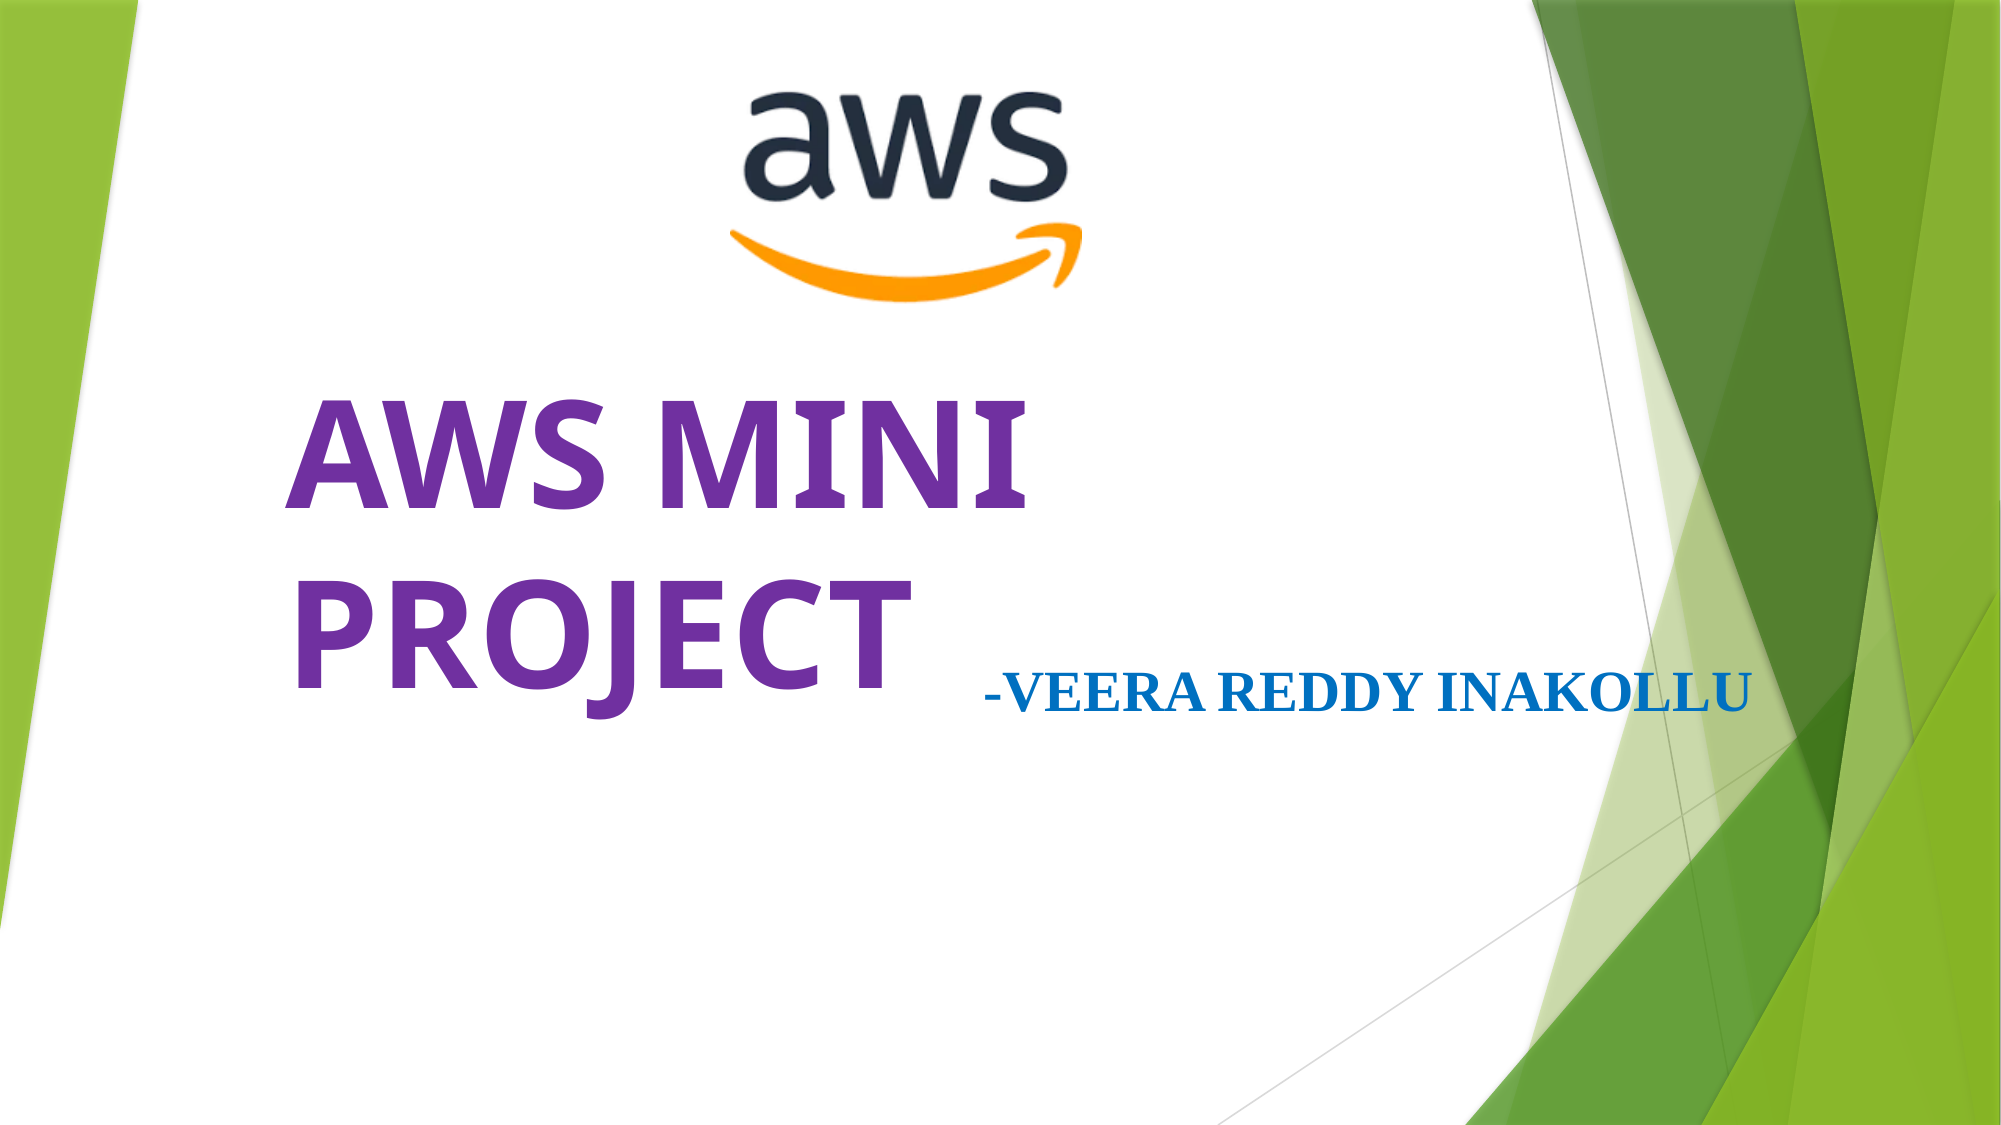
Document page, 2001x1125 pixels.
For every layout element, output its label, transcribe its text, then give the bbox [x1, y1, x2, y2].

text_box -VEERA REDDY INAKOLLU [968, 645, 1778, 731]
picture [729, 22, 1083, 375]
text_box AWS MINI PROJECT [270, 351, 1667, 727]
